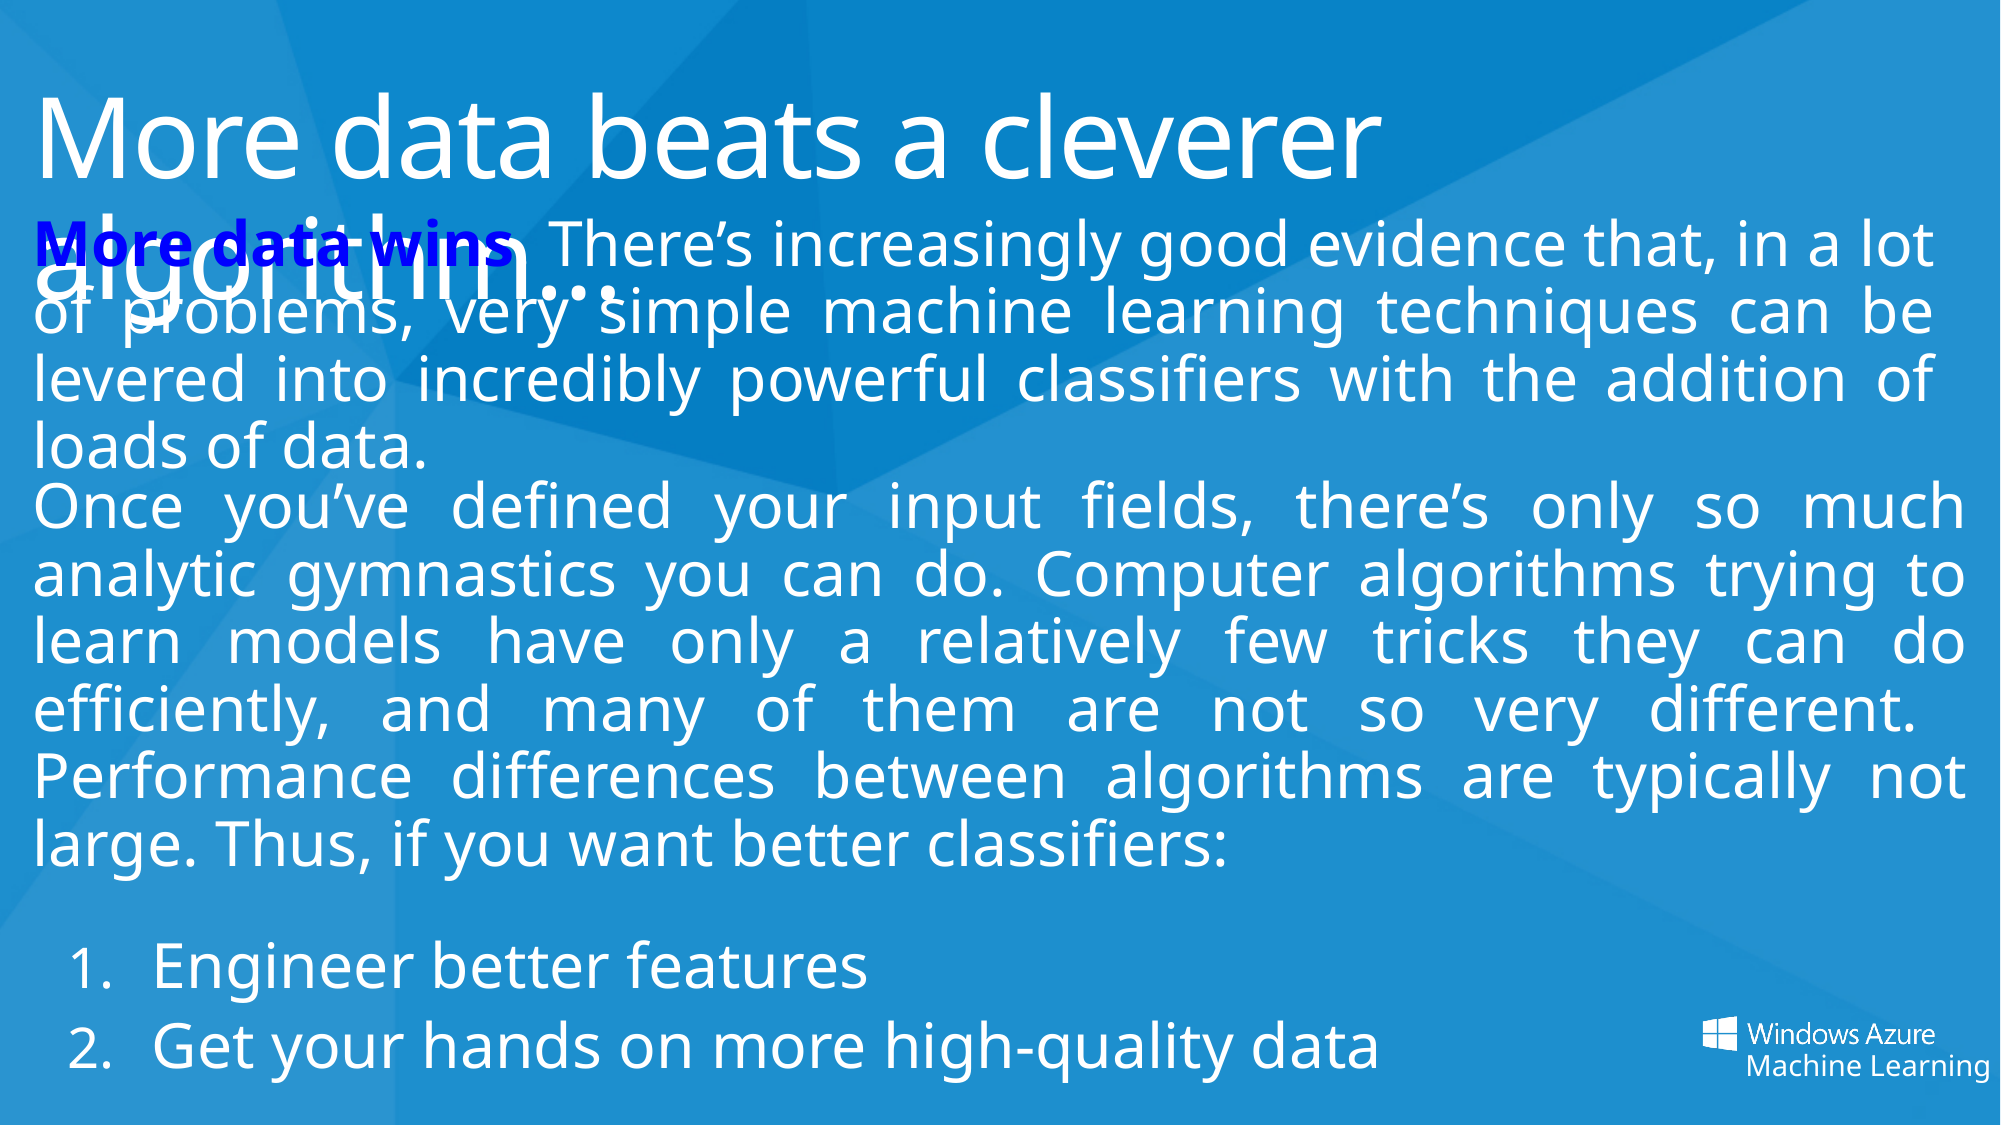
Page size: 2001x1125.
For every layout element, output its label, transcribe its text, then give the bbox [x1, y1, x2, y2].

picture [0, 0, 2001, 1125]
text_box Once you’ve defined your input fields, there’s only so much analytic gymnastics you can do. Computer algorithms trying to learn models have only a relatively few tricks they can do efficiently, and many of them are not so very different. Performance differences between algorithms are typically not large. Thus, if you want better classifiers: Engineer better features Get your hands on more high-quality data [32, 474, 1970, 1083]
title More data beats a cleverer algorithm… [32, 81, 1915, 204]
list More data wins. There’s increasingly good evidence that, in a lot of problems, very simple machine learning techniques can be levered into incredibly powerful classifiers with the addition of loads of data. [32, 212, 1938, 417]
